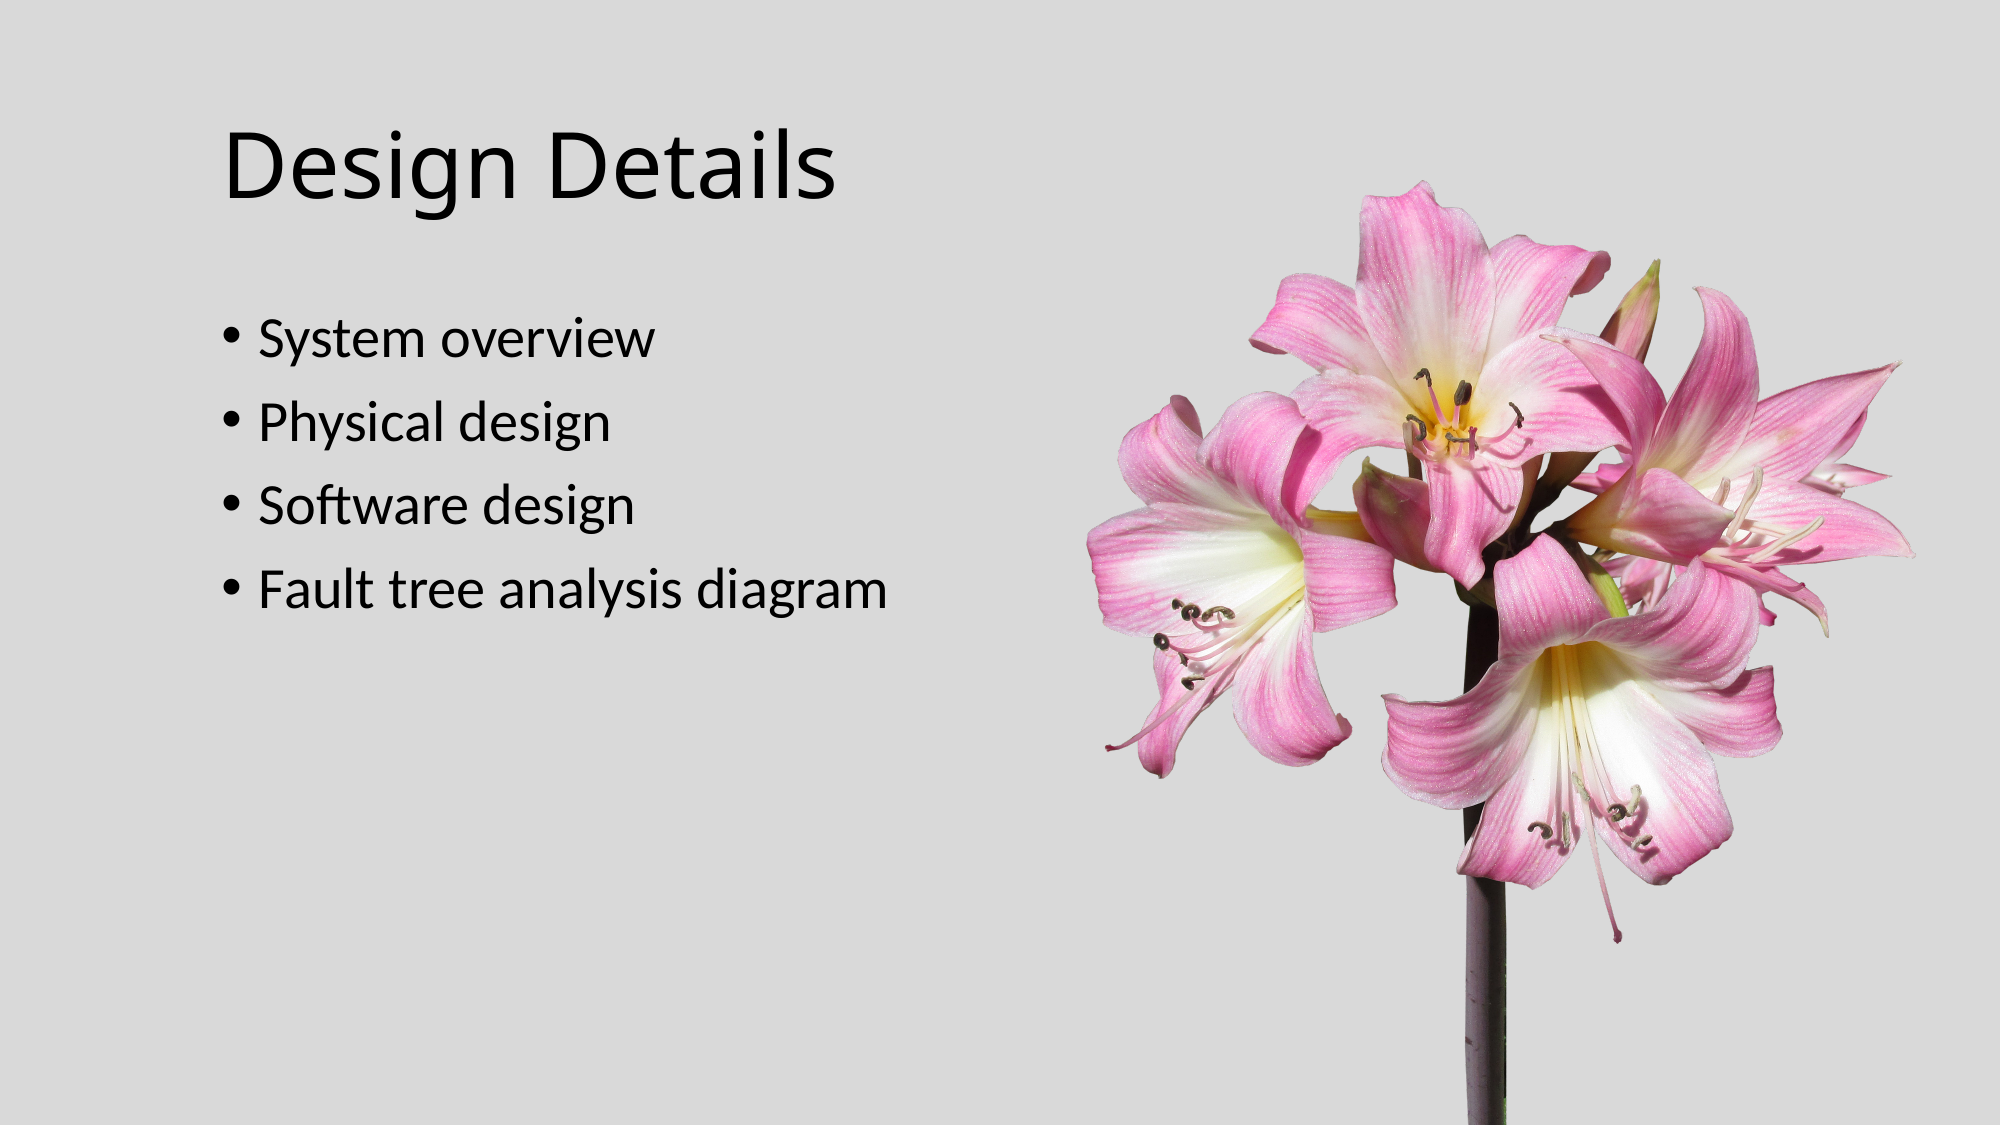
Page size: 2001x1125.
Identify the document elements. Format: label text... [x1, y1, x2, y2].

picture [1067, 174, 1949, 1125]
list System overview Physical design Software design Fault tree analysis diagram [206, 299, 1067, 1014]
title Design Details [206, 59, 1863, 278]
